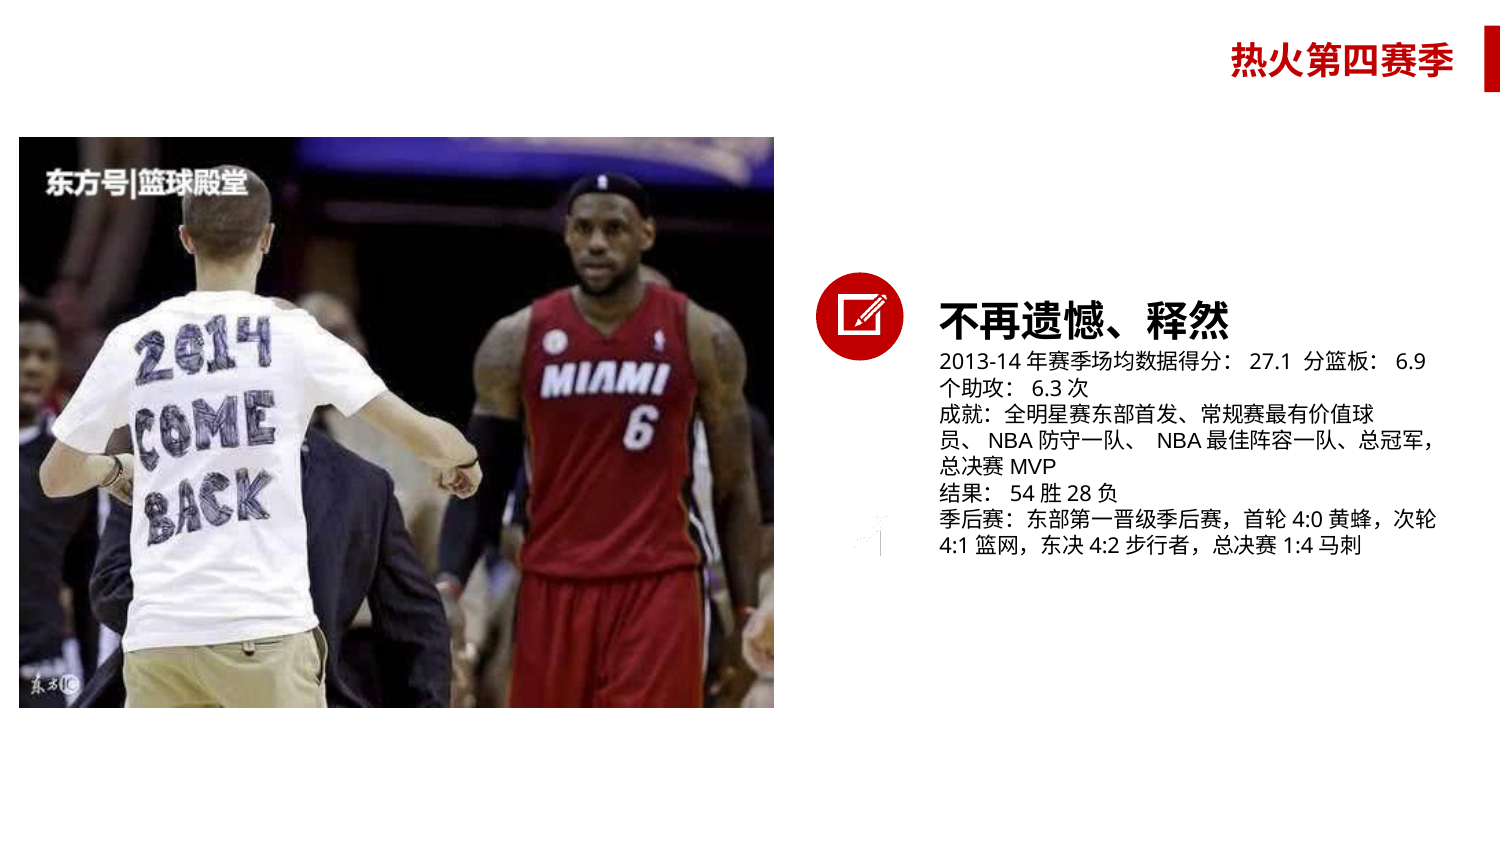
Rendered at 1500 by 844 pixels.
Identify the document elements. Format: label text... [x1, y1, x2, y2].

text_box 2013-14年赛季场均数据得分：27.1 分篮板：6.9 个助攻：6.3次 成就：全明星赛东部首发、常规赛最有价值球员、NBA防守一队、 NBA最佳阵容一队、总冠军，总决赛MVP 结果：54胜28负 季后赛：东部第一晋级季后赛，首轮4:0黄蜂，次轮4:1篮网，东决4:2步行者，总决赛1:4马刺 [928, 342, 1467, 564]
text_box 热火第四赛季 [1037, 31, 1467, 88]
text_box [1482, 24, 1500, 94]
picture [837, 514, 887, 556]
text_box 不再遗憾、释然 [926, 264, 1447, 351]
picture [19, 137, 775, 708]
text_box [816, 272, 904, 361]
picture [837, 293, 887, 335]
